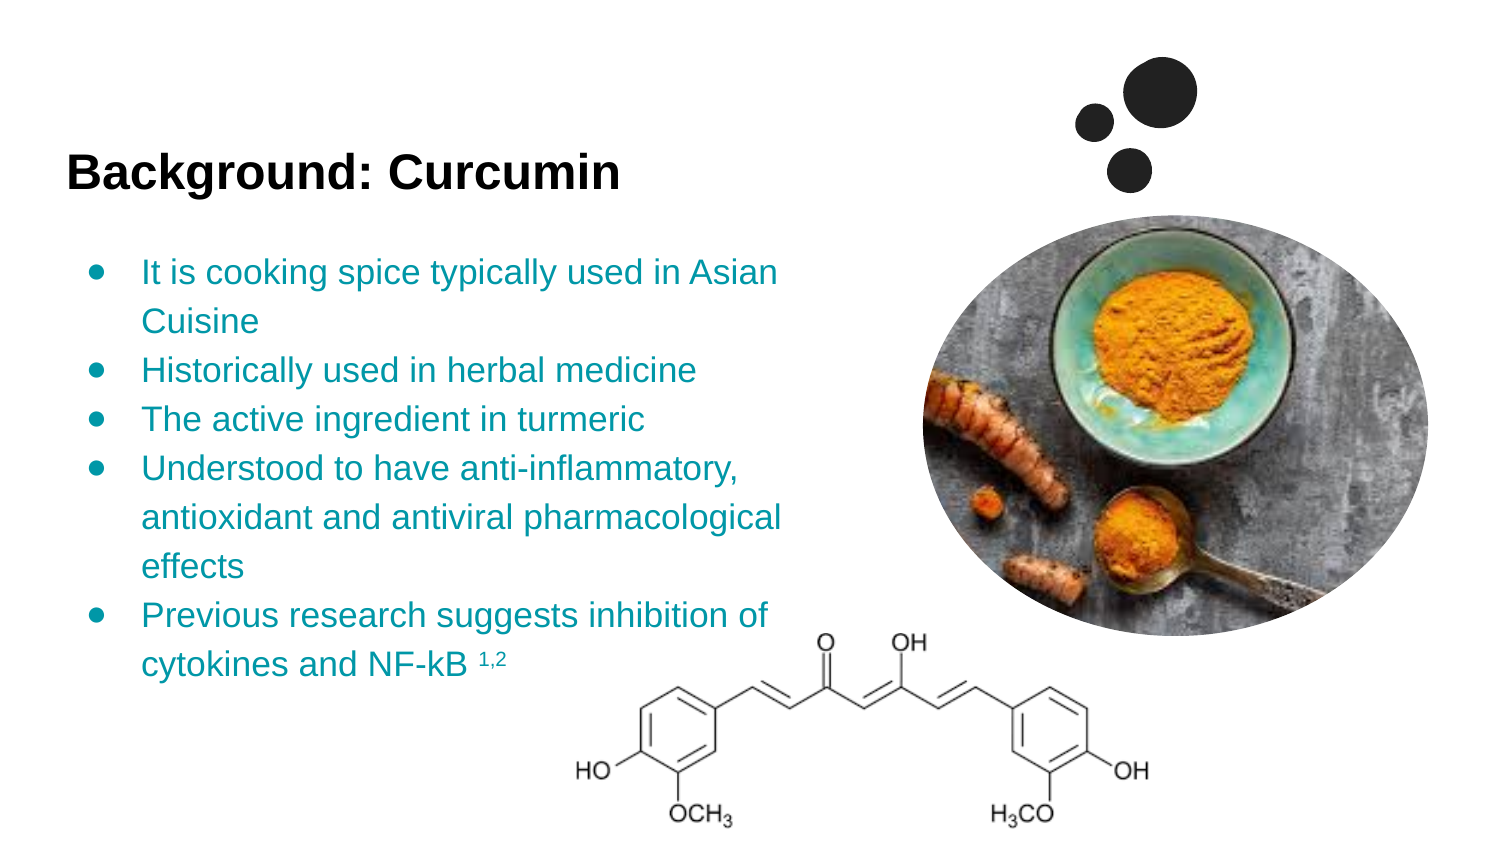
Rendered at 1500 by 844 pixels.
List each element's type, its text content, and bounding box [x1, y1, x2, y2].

picture [576, 215, 1429, 829]
list It is cooking spice typically used in Asian Cuisine Historically used in herbal medicine The active ingredient in turmeric Understood to have anti-inflammatory, antioxidant and antiviral pharmacological effects Previous research suggests inhibition of cytokines and NF-kB 1,2 [51, 227, 819, 750]
title Background: Curcumin [51, 91, 665, 216]
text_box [1074, 56, 1202, 194]
